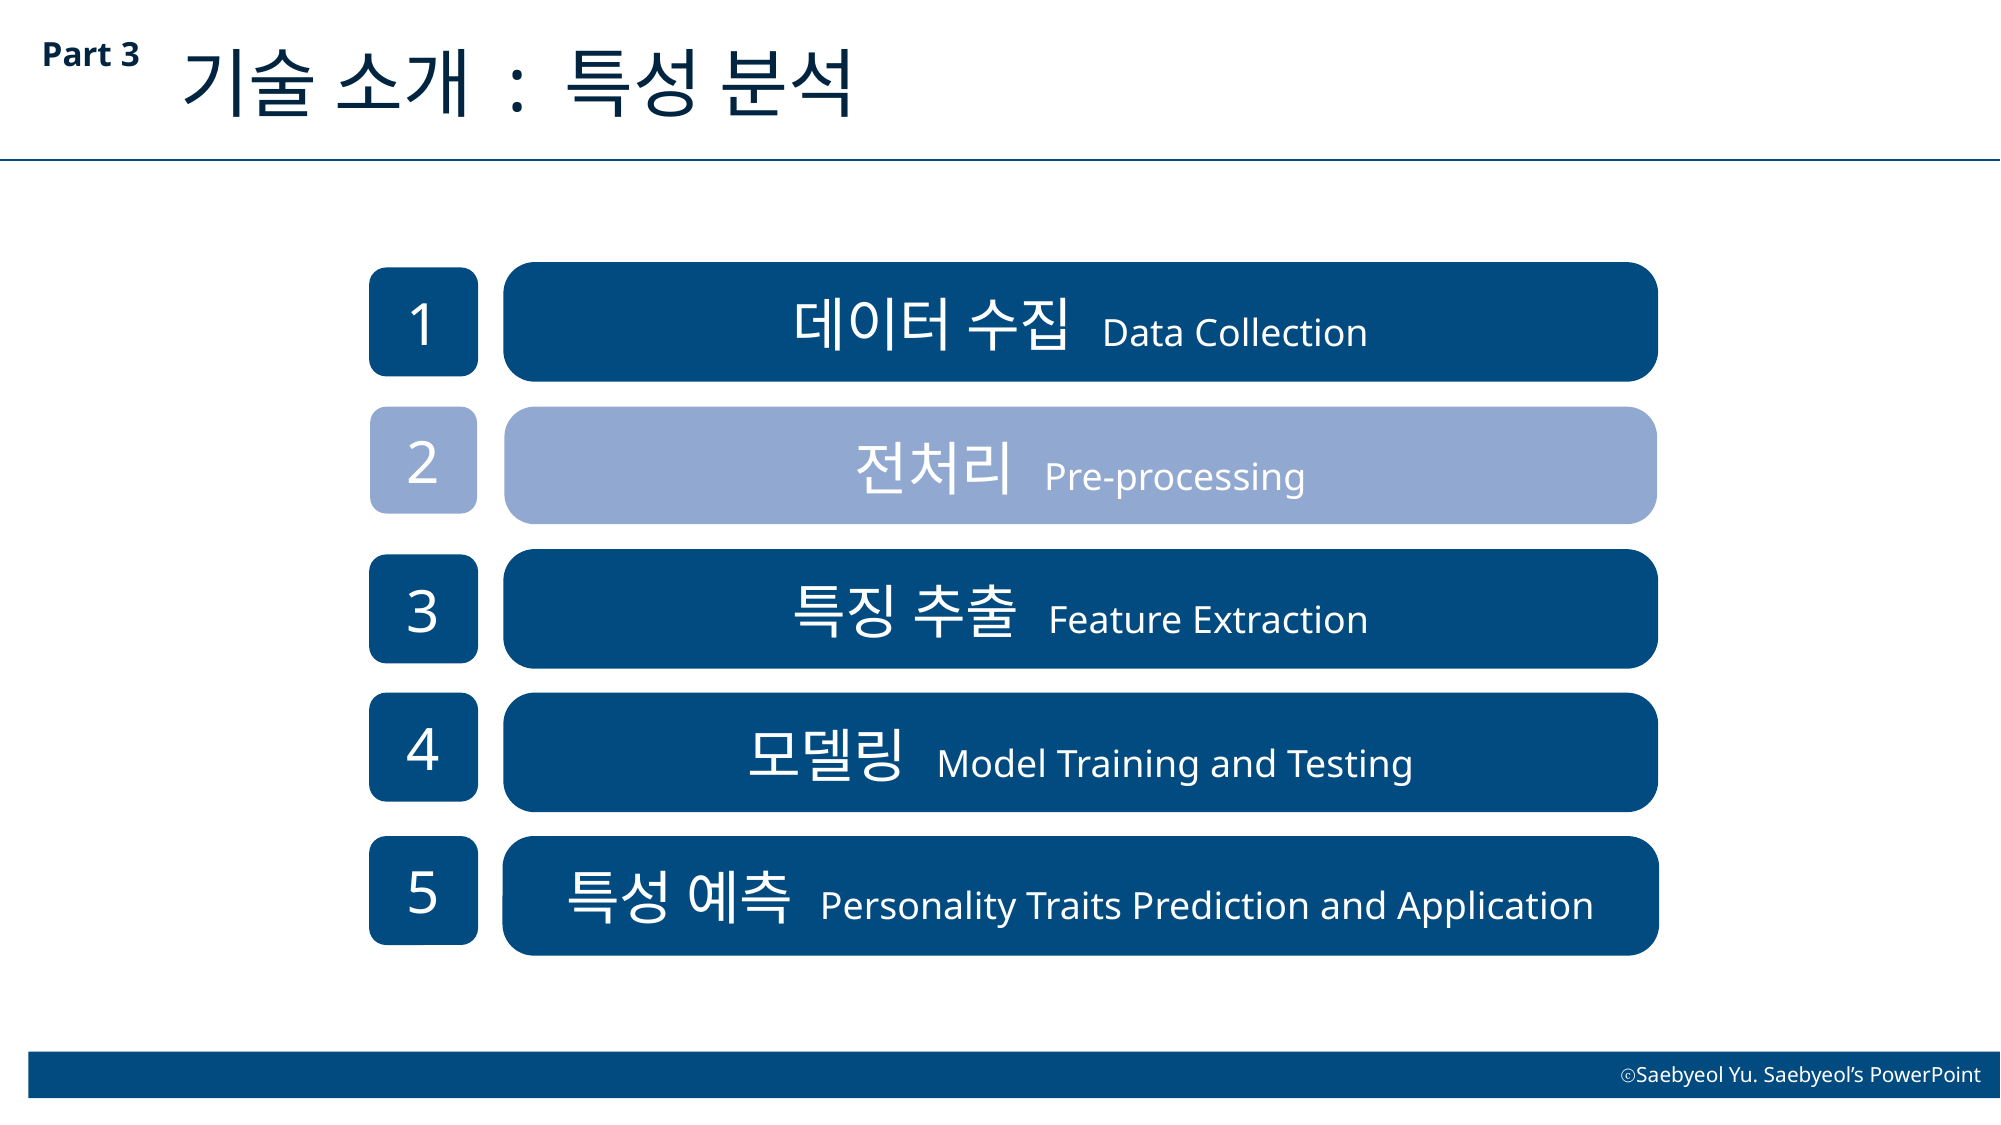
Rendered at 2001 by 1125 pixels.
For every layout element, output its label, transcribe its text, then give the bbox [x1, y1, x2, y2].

text_box 모델링 Model Training and Testing [504, 693, 1658, 812]
text_box 전처리 Pre-processing [504, 406, 1658, 525]
text_box Part 3 [34, 26, 158, 81]
text_box 5 [370, 837, 478, 944]
text_box 데이터 수집 Data Collection [504, 263, 1658, 381]
text_box 특성 예측 Personality Traits Prediction and Application [503, 837, 1659, 955]
text_box 특징 추출 Feature Extraction [504, 550, 1658, 668]
text_box 2 [370, 406, 478, 514]
text_box 기술 소개 : 특성 분석 [172, 28, 973, 134]
text_box 4 [370, 693, 478, 801]
text_box 3 [370, 555, 478, 663]
text_box 1 [370, 268, 478, 376]
